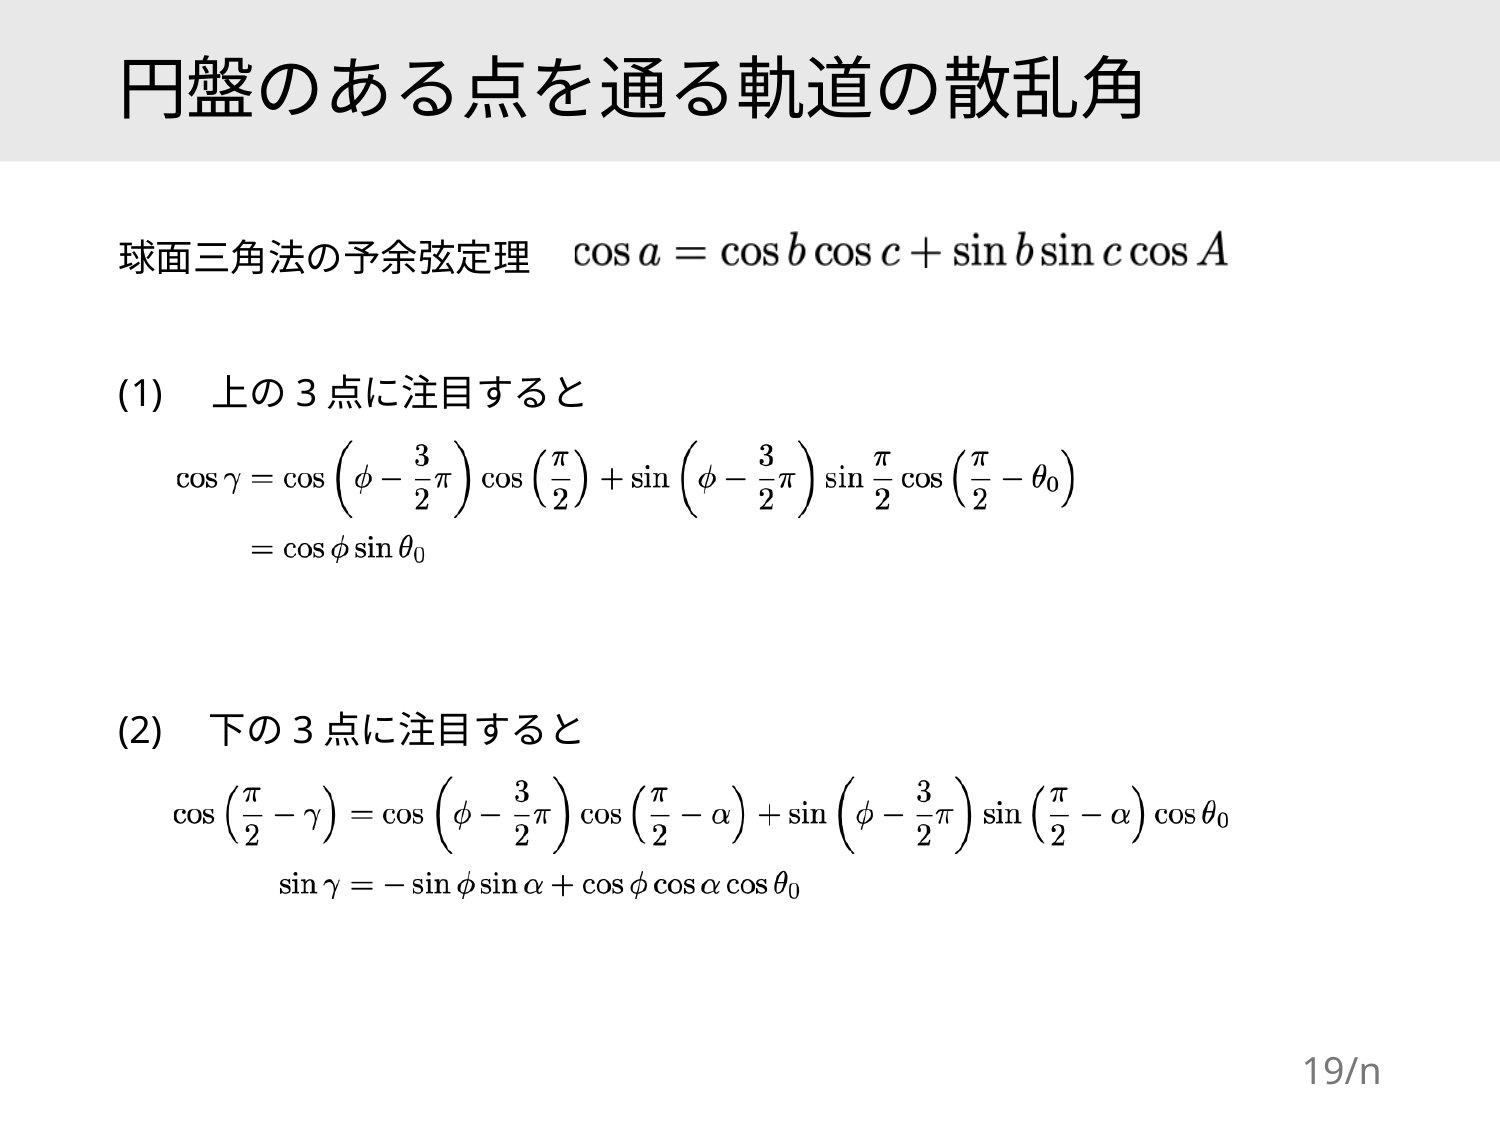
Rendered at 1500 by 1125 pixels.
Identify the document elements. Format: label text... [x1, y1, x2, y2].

title 円盤のある点を通る軌道の散乱角 [103, 11, 1397, 173]
picture [574, 229, 1229, 268]
list 球面三角法の予余弦定理 上の3点に注目すると (2) 下の3点に注目すると [103, 203, 1397, 1065]
picture [173, 776, 1229, 899]
slide_number 19/n [1059, 1042, 1397, 1103]
text_box [0, 0, 1500, 163]
picture [176, 440, 1075, 563]
